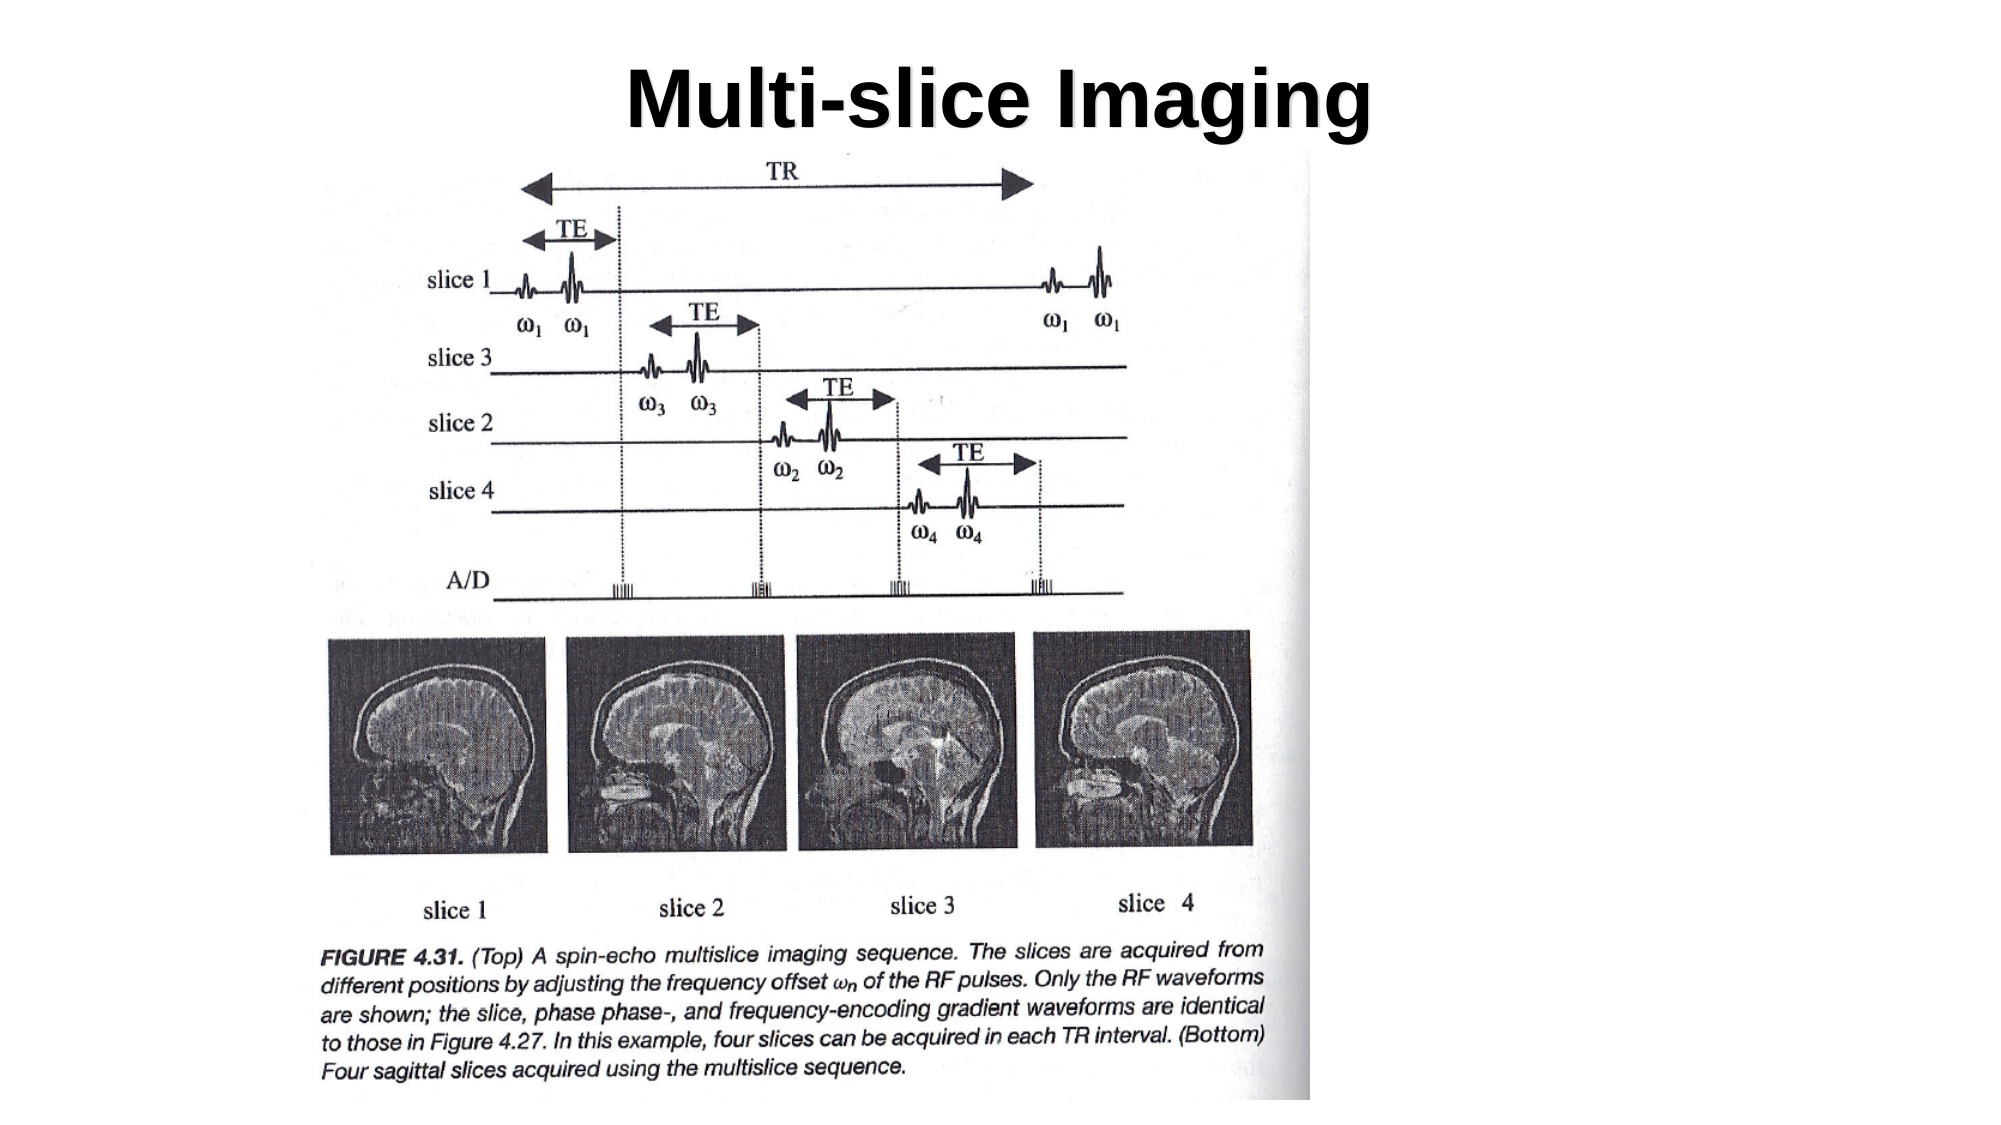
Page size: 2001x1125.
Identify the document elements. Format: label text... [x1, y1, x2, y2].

title Multi-slice Imaging [33, 24, 1967, 163]
picture [302, 149, 1310, 1101]
